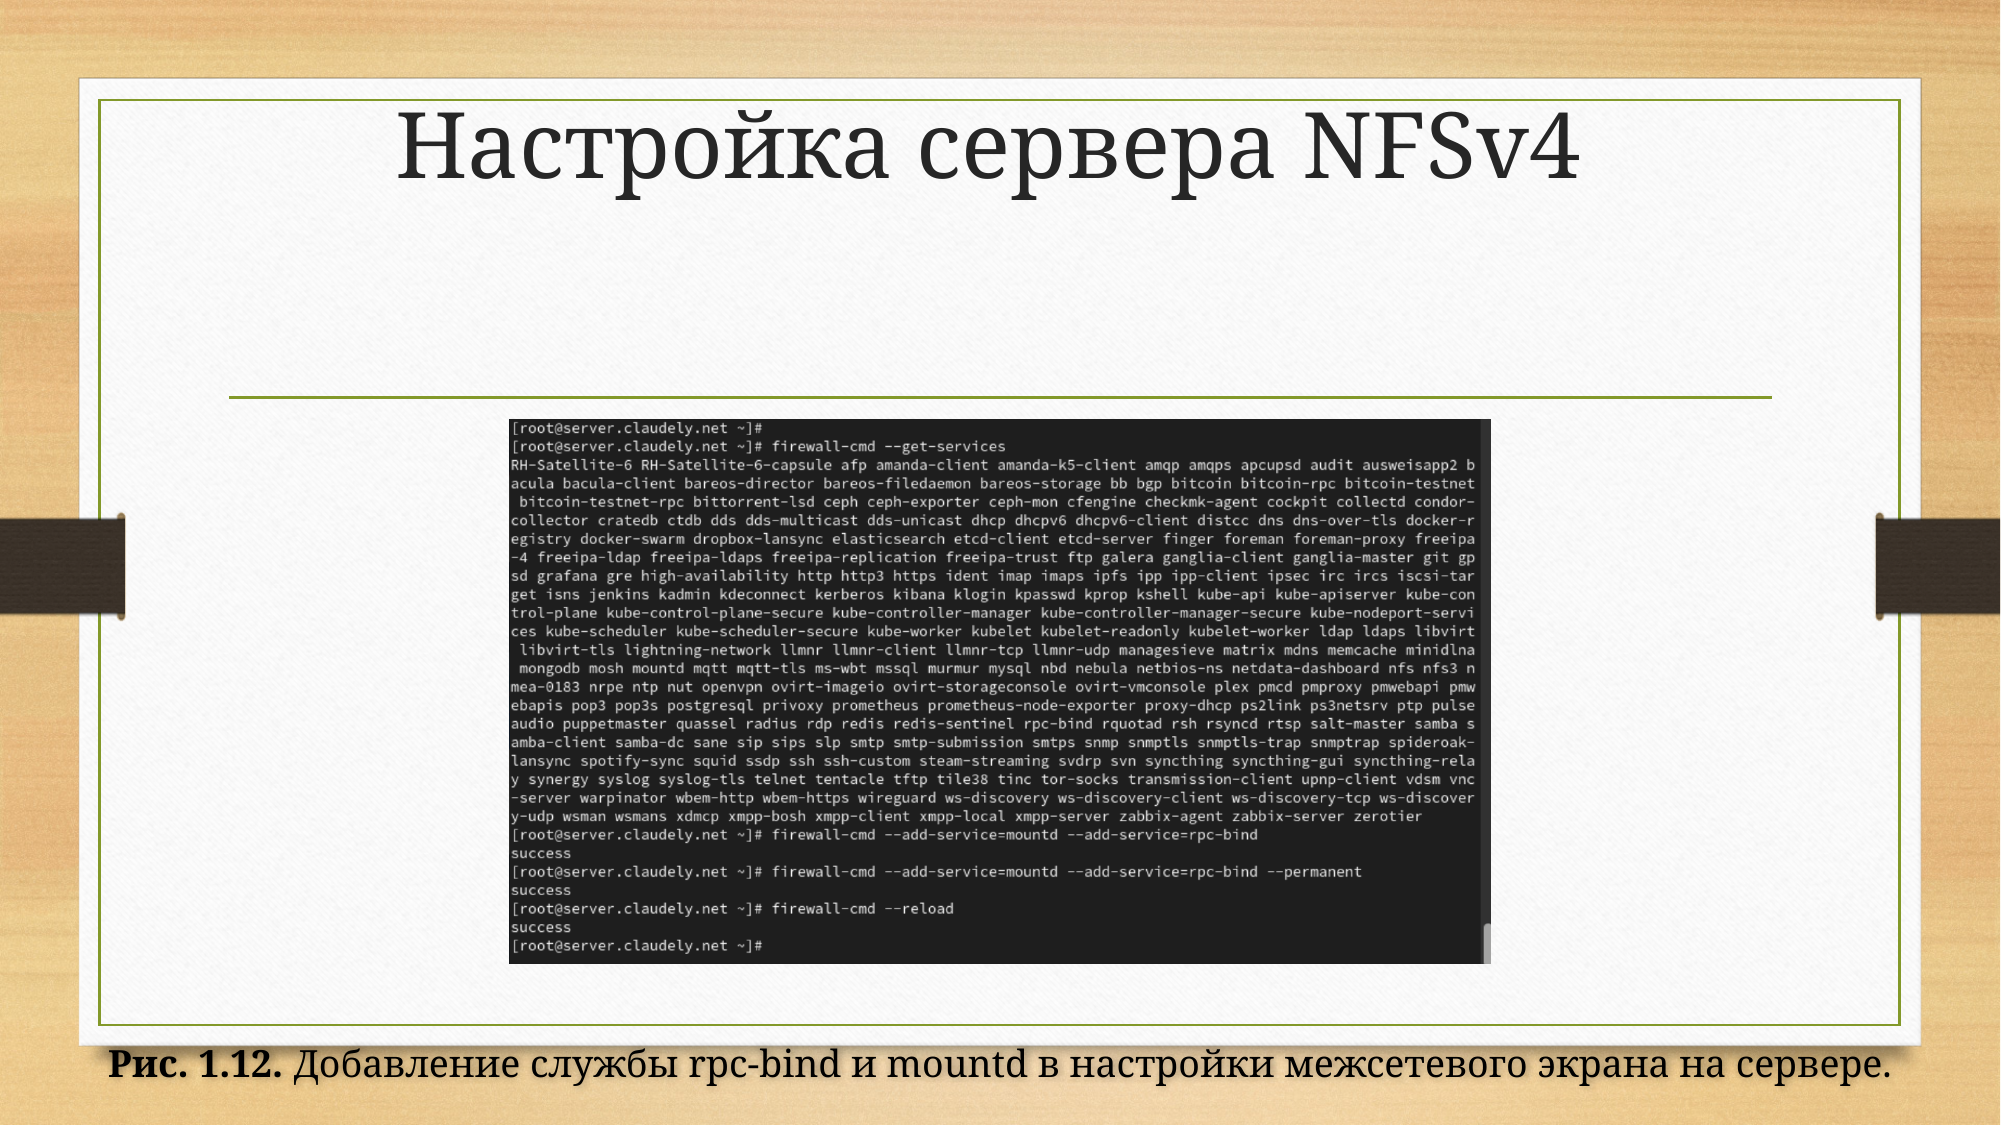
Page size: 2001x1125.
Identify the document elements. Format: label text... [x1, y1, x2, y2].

title Настройка сервера NFSv4 [132, 62, 1868, 222]
text_box Рис. 1.12. Добавление службы rpc-bind и mountd в настройки межсетевого экрана на сервере. [1, 964, 2000, 1125]
picture [0, 0, 2001, 1125]
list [508, 419, 1492, 964]
